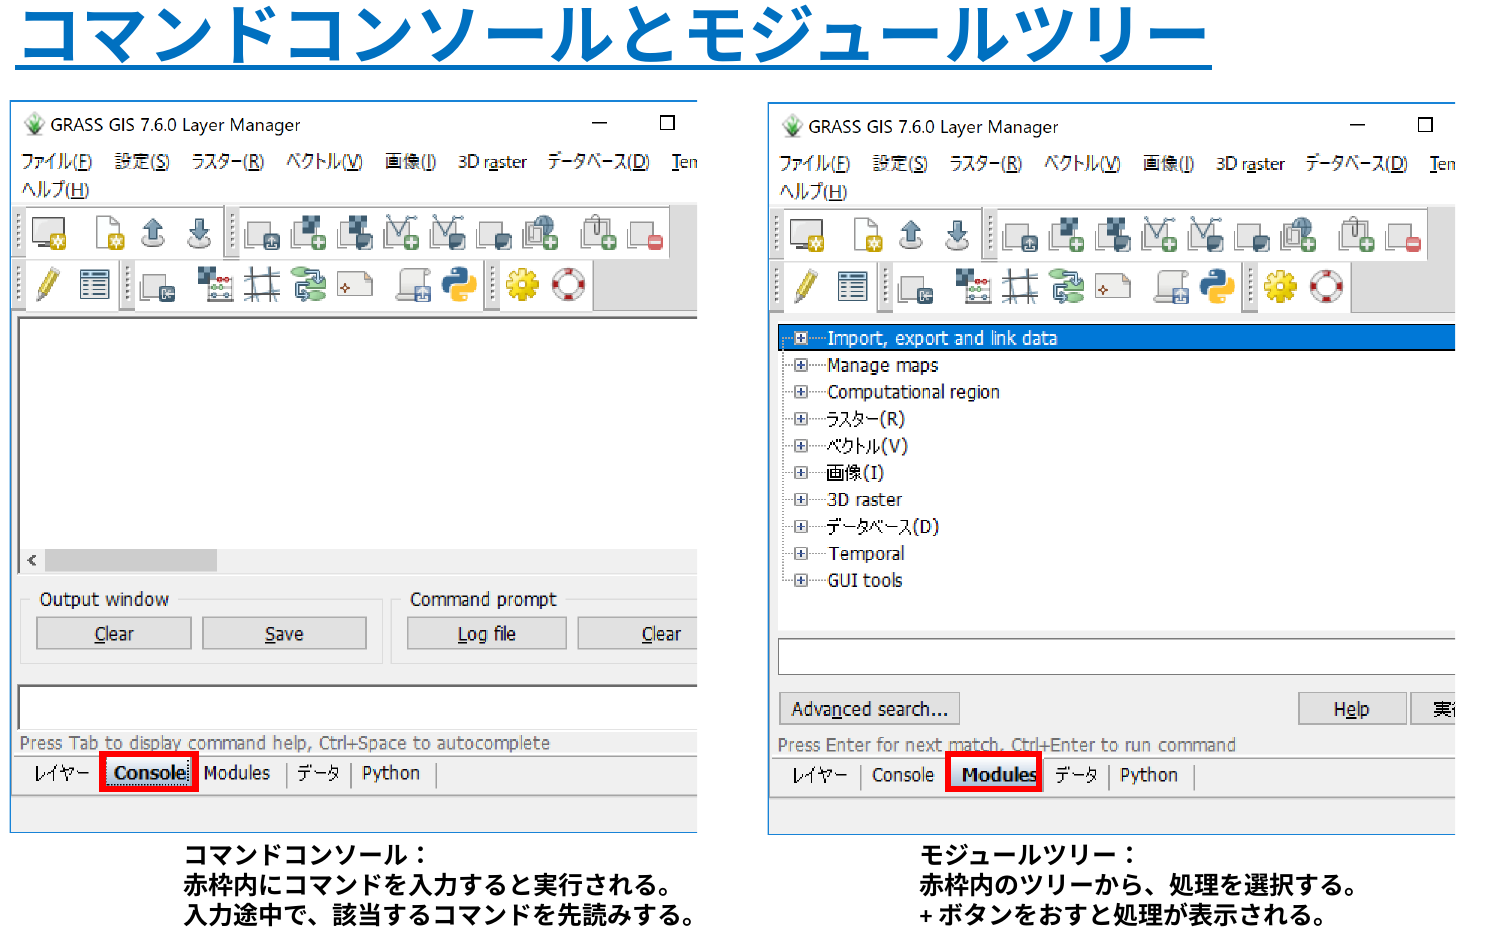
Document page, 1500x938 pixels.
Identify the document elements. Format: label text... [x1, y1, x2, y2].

title コマンドコンソールとモジュールツリー [0, 0, 1294, 80]
picture [767, 102, 1456, 835]
picture [9, 100, 698, 833]
text_box モジュールツリー： 赤枠内のツリーから、処理を選択する。 +ボタンをおすと処理が表示される。 [905, 832, 1470, 937]
text_box コマンドコンソール： 赤枠内にコマンドを入力すると実行される。 入力途中で、該当するコマンドを先読みする。 [169, 832, 773, 937]
